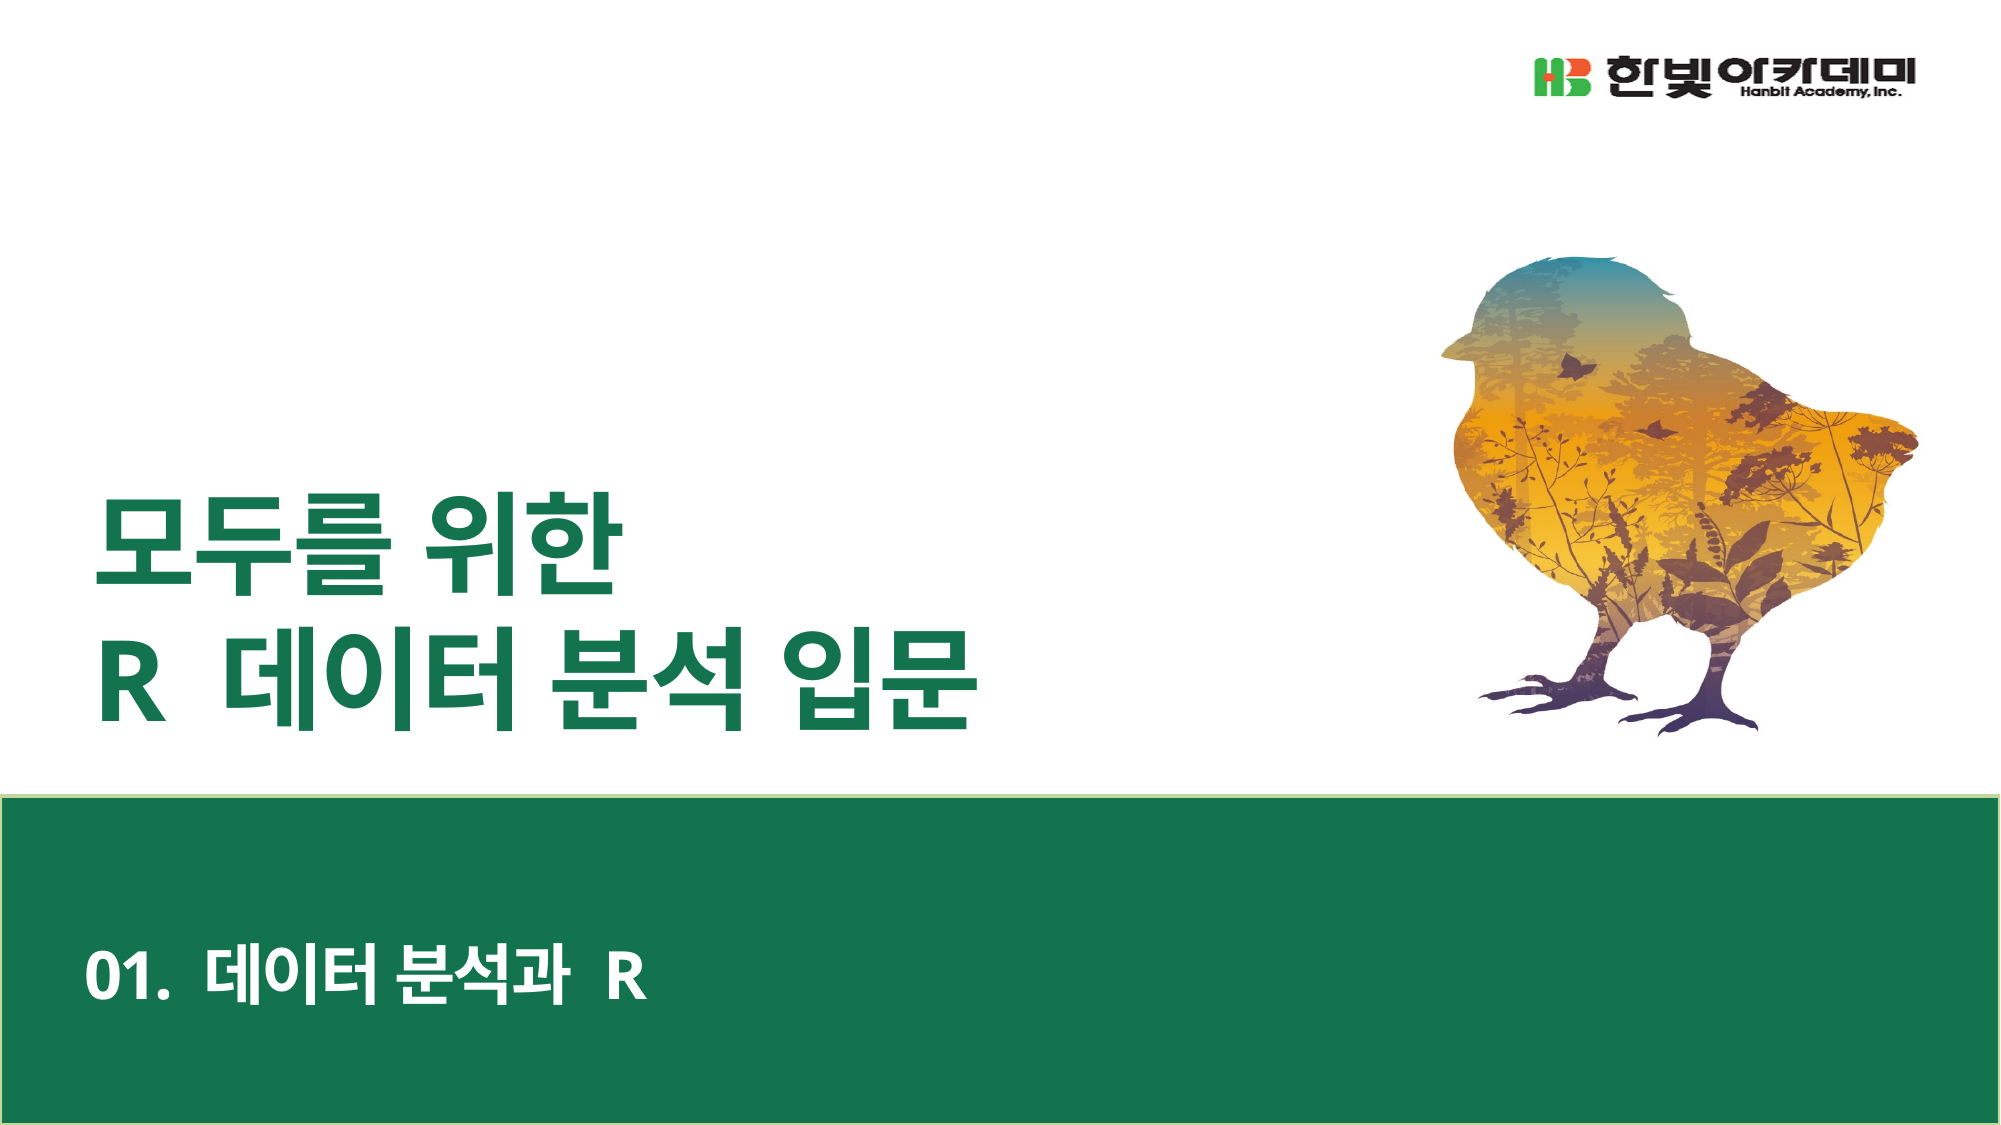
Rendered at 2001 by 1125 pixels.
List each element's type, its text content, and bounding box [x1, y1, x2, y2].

picture [1383, 234, 1975, 746]
picture [1526, 52, 1921, 102]
title 01. 데이터 분석과 R [69, 863, 1870, 1083]
